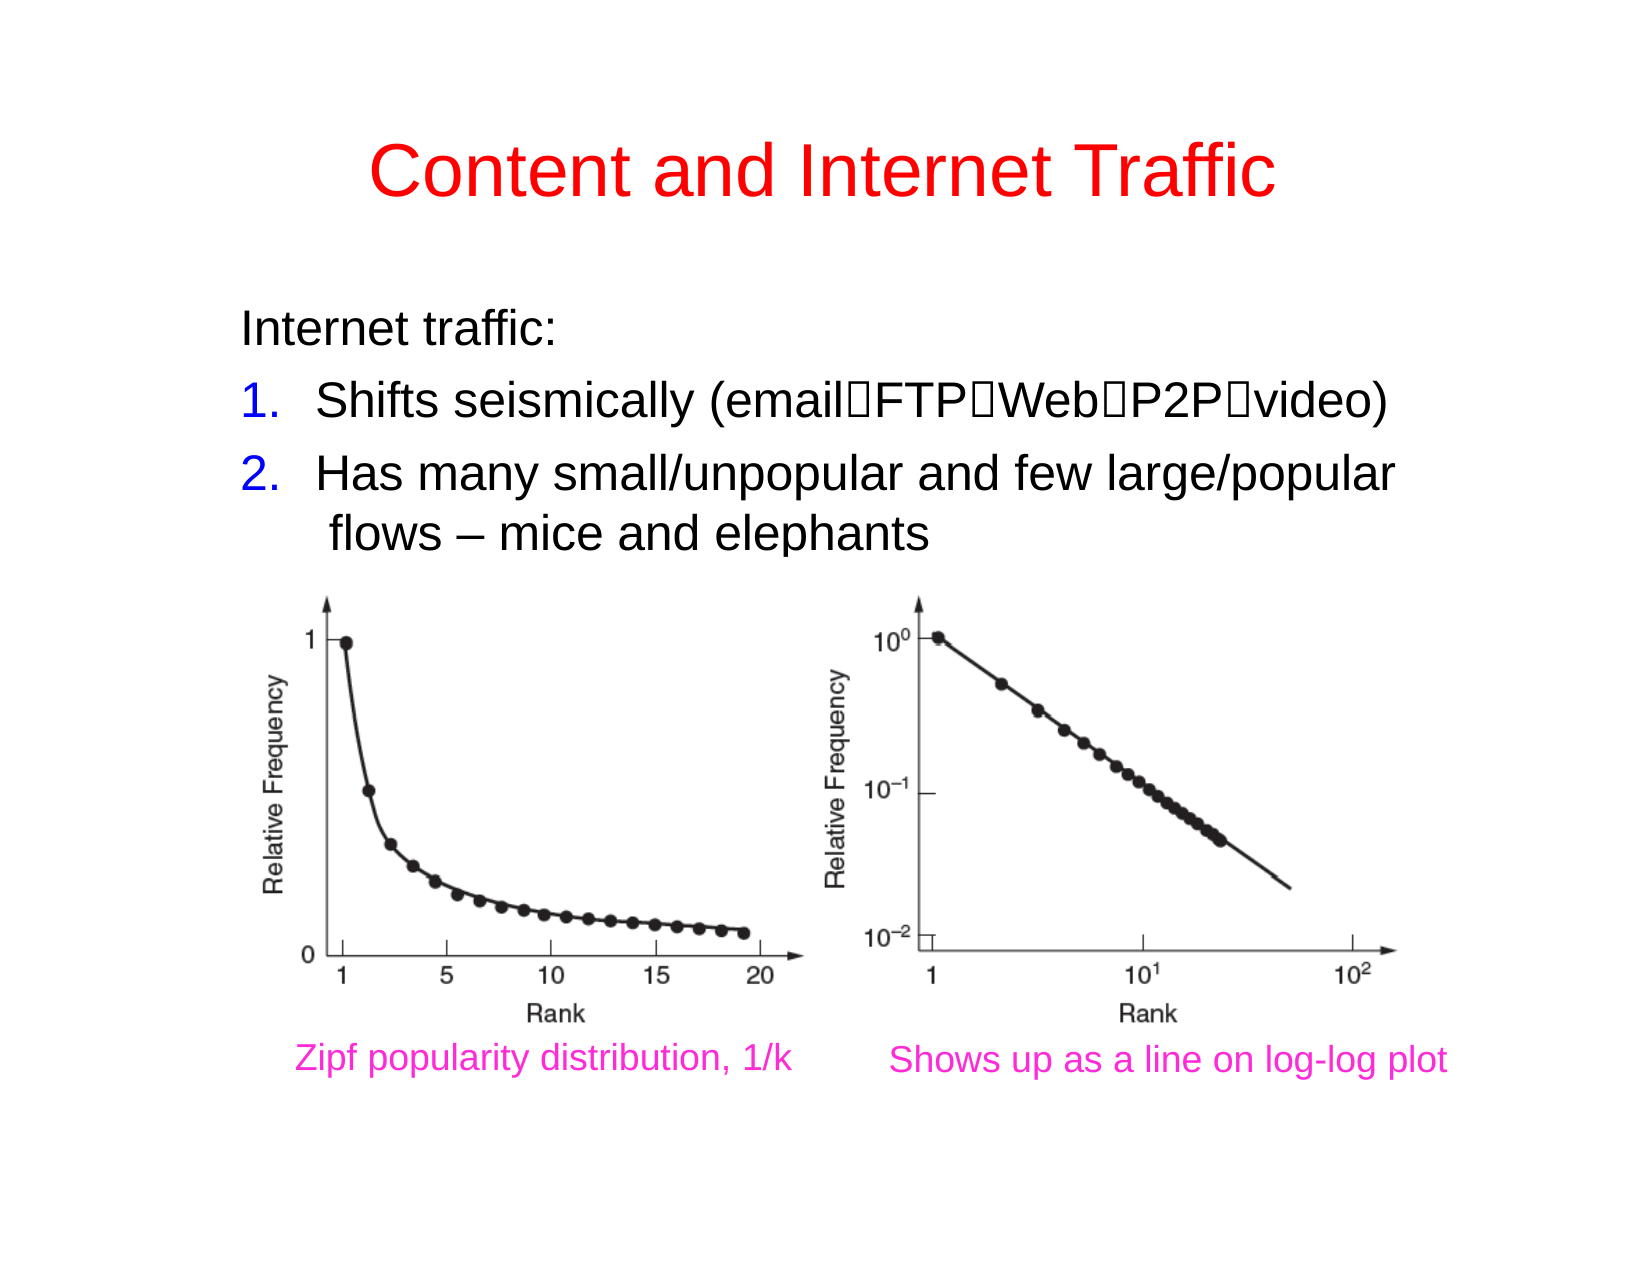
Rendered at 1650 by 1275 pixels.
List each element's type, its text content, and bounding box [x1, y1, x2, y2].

title Content and Internet Traffic [366, 119, 1284, 280]
text_box Zipf popularity distribution, 1/k [292, 1037, 795, 1079]
text_box Internet traffic: Shifts seismically (emailFTPWebP2Pvideo) Has many small/unpopular and few large/popular flows – mice and elephants [237, 280, 1472, 555]
text_box Shows up as a line on log-log plot [886, 1037, 1451, 1080]
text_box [74, 556, 1576, 1029]
